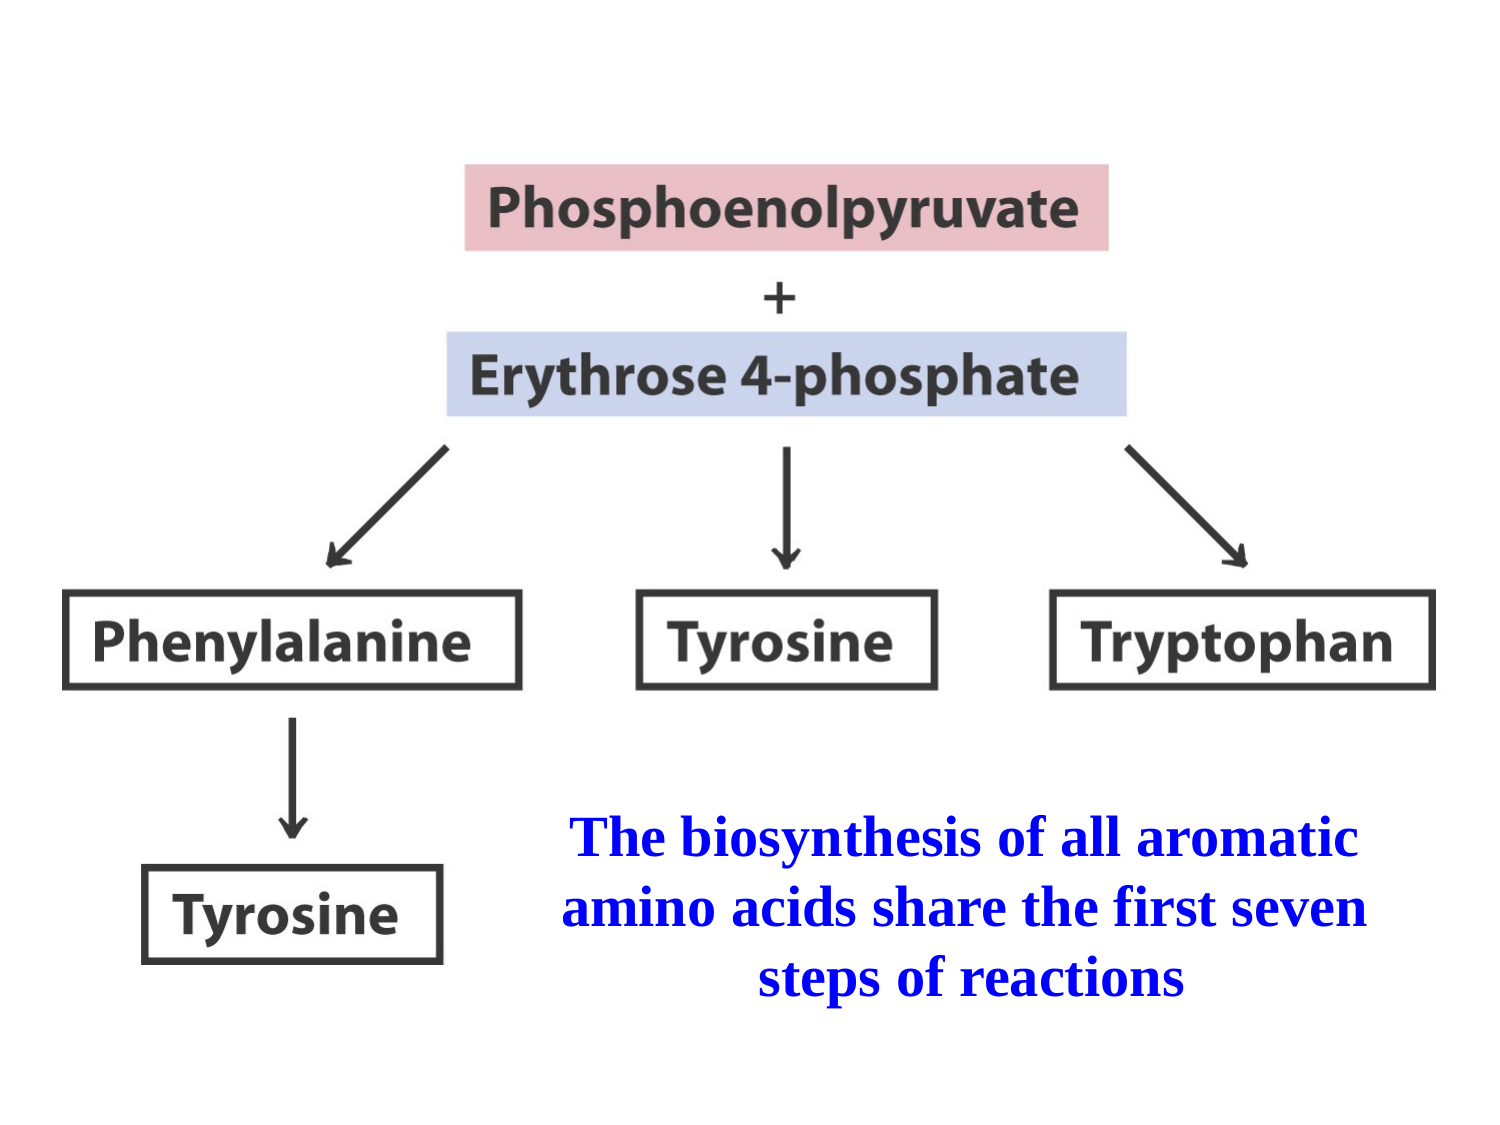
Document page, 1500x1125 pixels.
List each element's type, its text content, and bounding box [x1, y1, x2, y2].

picture [49, 149, 1451, 976]
text_box The biosynthesis of all aromatic amino acids share the first seven steps of reactions [546, 984, 1398, 1086]
